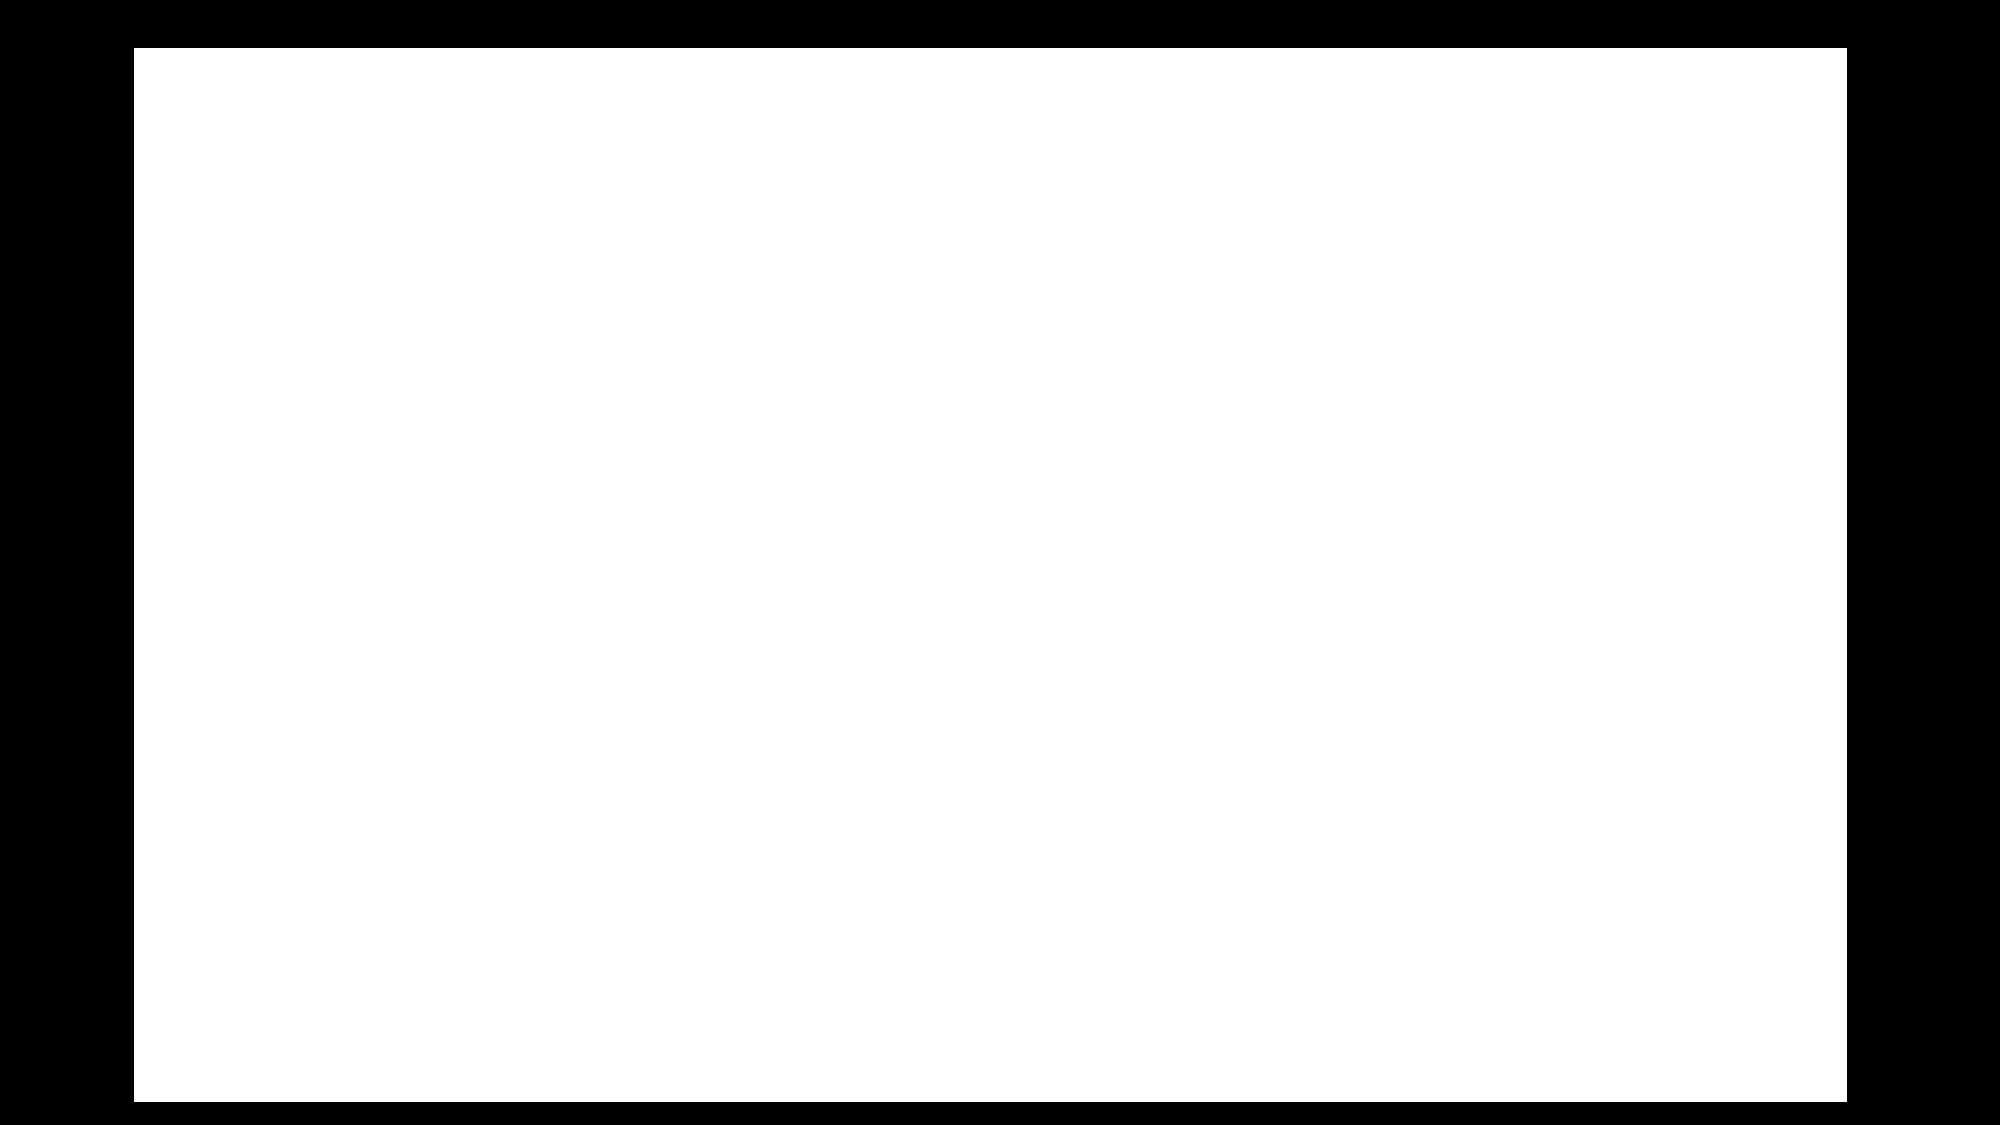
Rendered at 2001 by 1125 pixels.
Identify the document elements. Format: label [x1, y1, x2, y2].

picture [134, 48, 1847, 1102]
